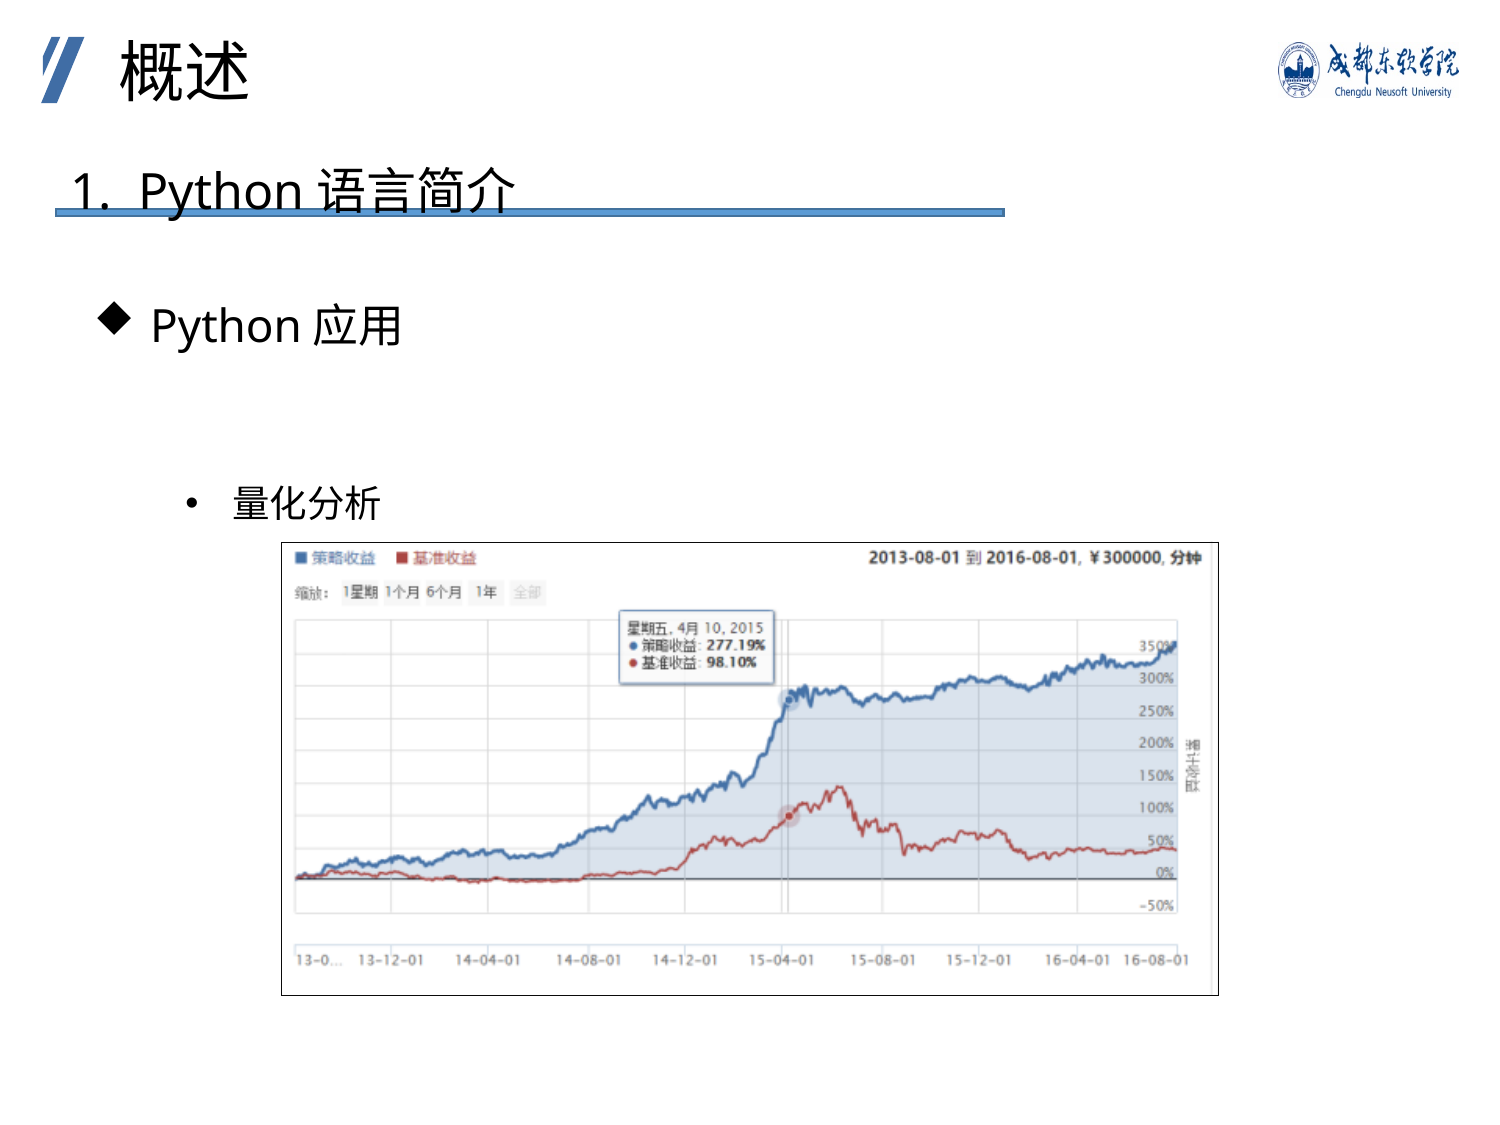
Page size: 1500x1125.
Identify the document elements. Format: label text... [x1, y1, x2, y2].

text_box 概述 [103, 30, 1228, 119]
text_box [873, 208, 1005, 217]
text_box 1. Python语言简介 [55, 122, 873, 227]
text_box Python应用 [79, 261, 1204, 359]
text_box 量化分析 [170, 449, 521, 533]
picture [1278, 42, 1459, 98]
picture [281, 541, 1219, 996]
